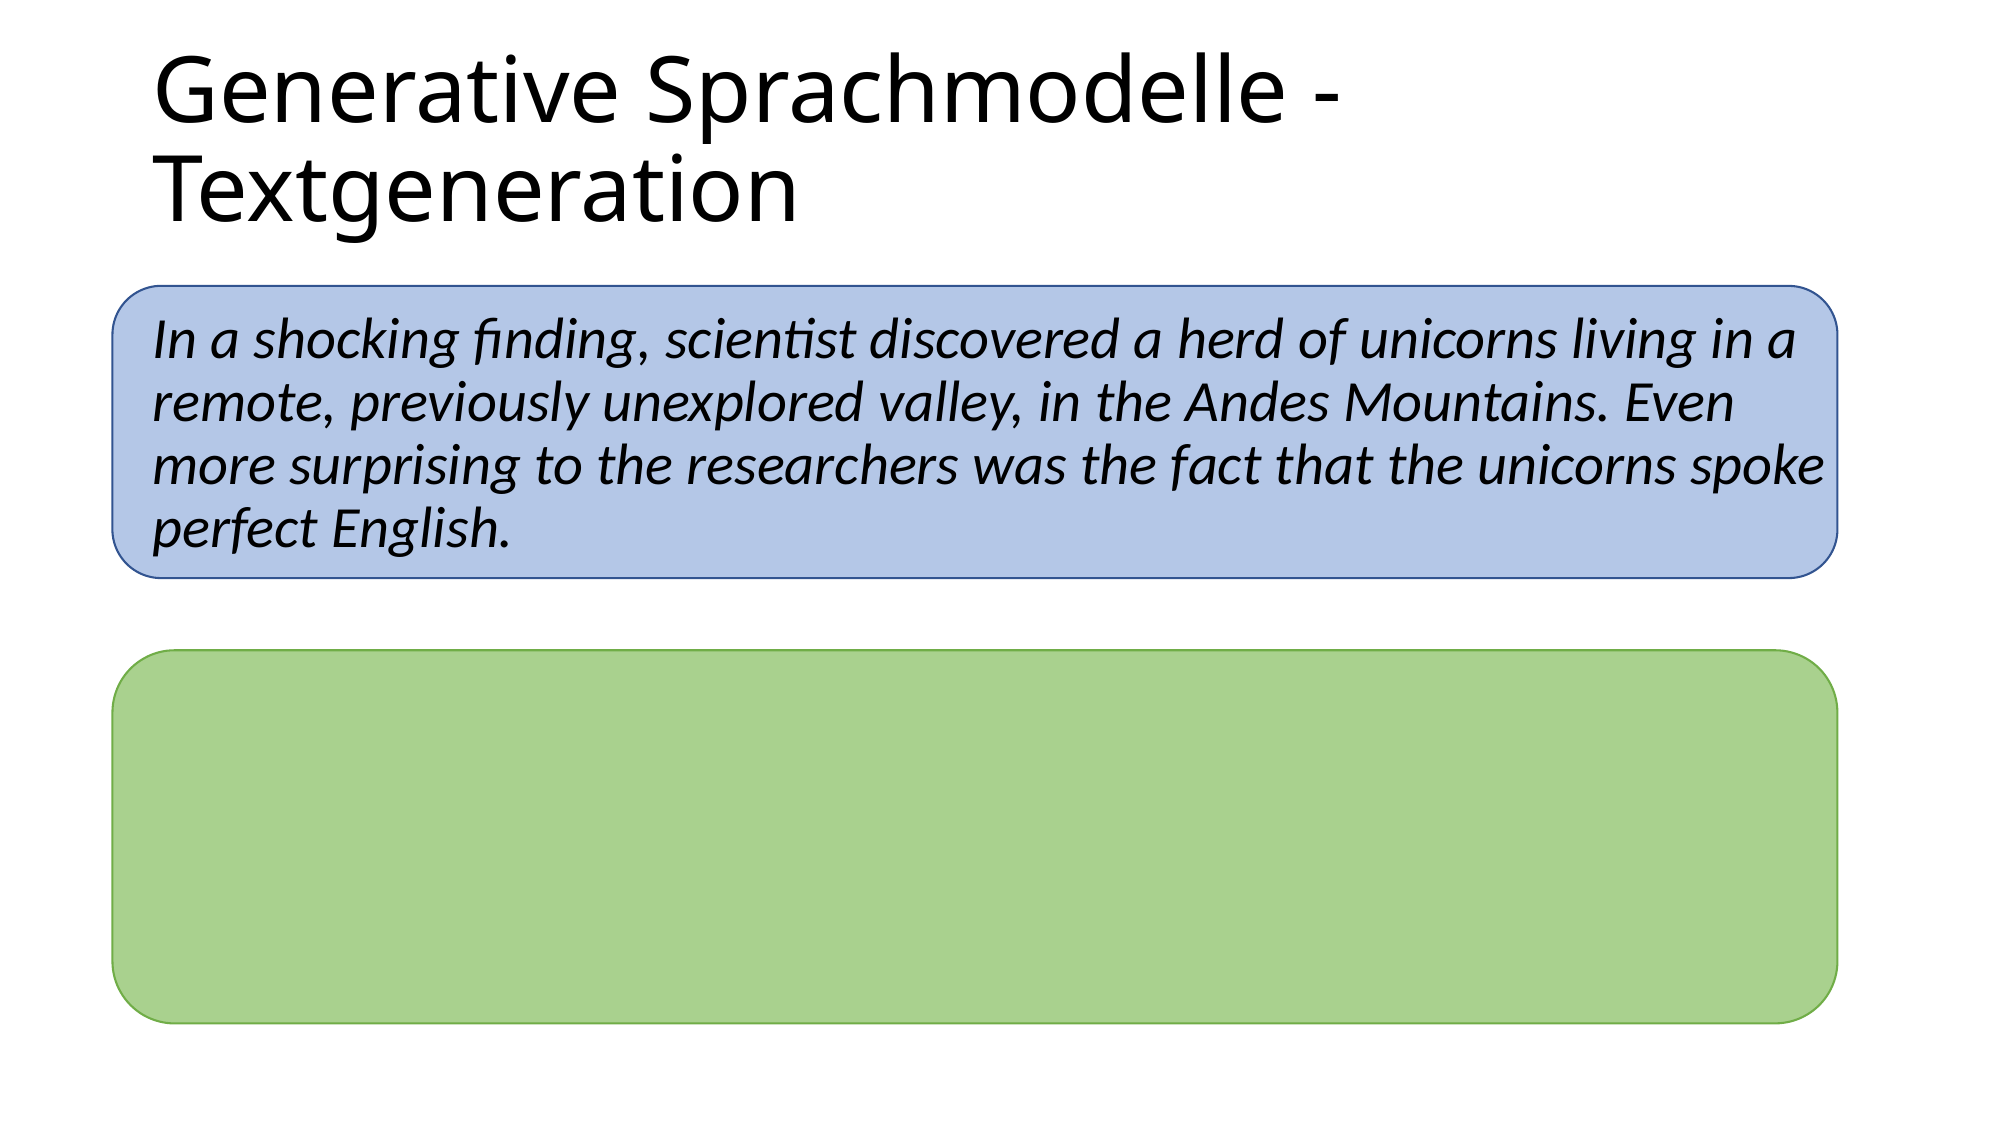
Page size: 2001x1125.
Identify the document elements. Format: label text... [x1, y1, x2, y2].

list In a shocking finding, scientist discovered a herd of unicorns living in a remote, previously unexplored valley, in the Andes Mountains. Even more surprising to the researchers was the fact that the unicorns spoke perfect English. [137, 301, 1863, 1024]
title Generative Sprachmodelle - Textgeneration [137, 33, 1863, 251]
text_box [111, 284, 1826, 573]
text_box [111, 661, 137, 1013]
